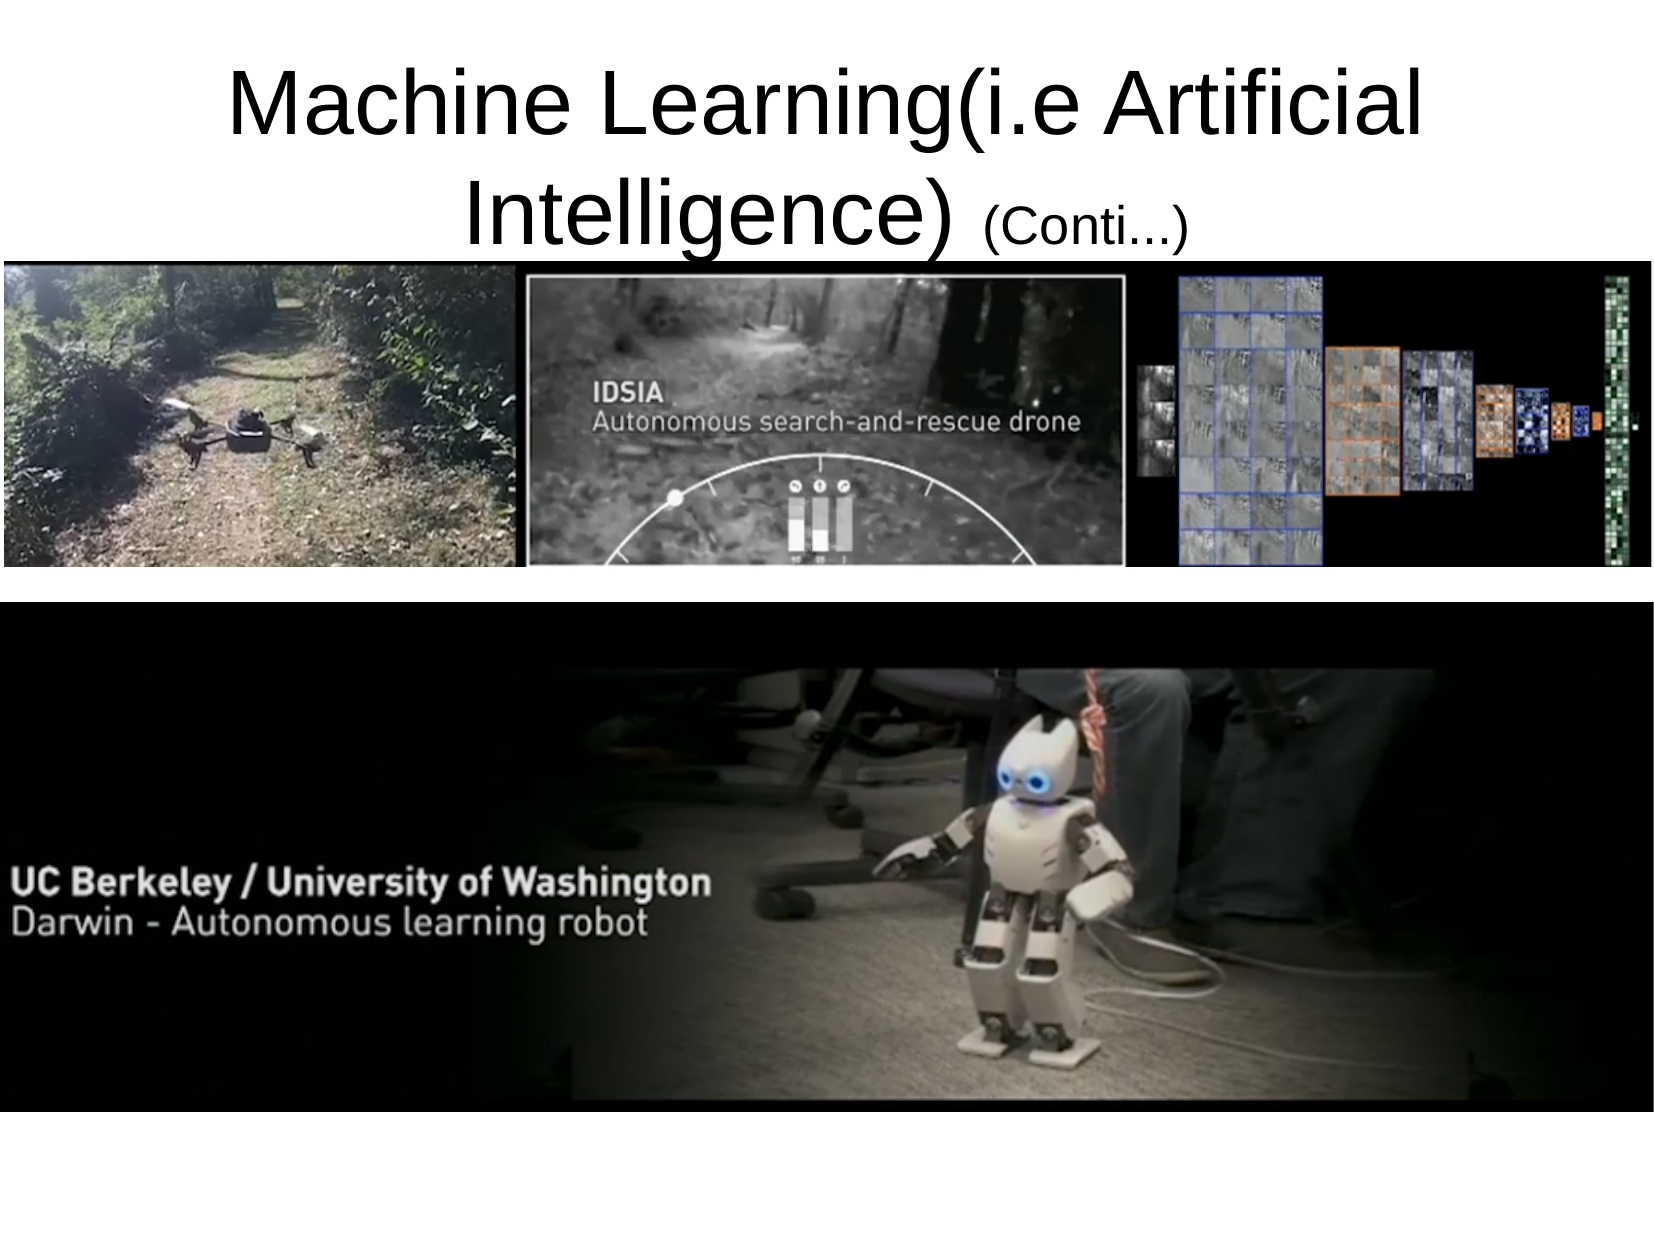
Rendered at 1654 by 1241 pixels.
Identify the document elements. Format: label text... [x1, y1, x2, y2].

picture [3, 261, 1654, 567]
text_box Machine Learning(i.e Artificial Intelligence) (Conti...) [82, 49, 1571, 257]
picture [0, 602, 1654, 1112]
